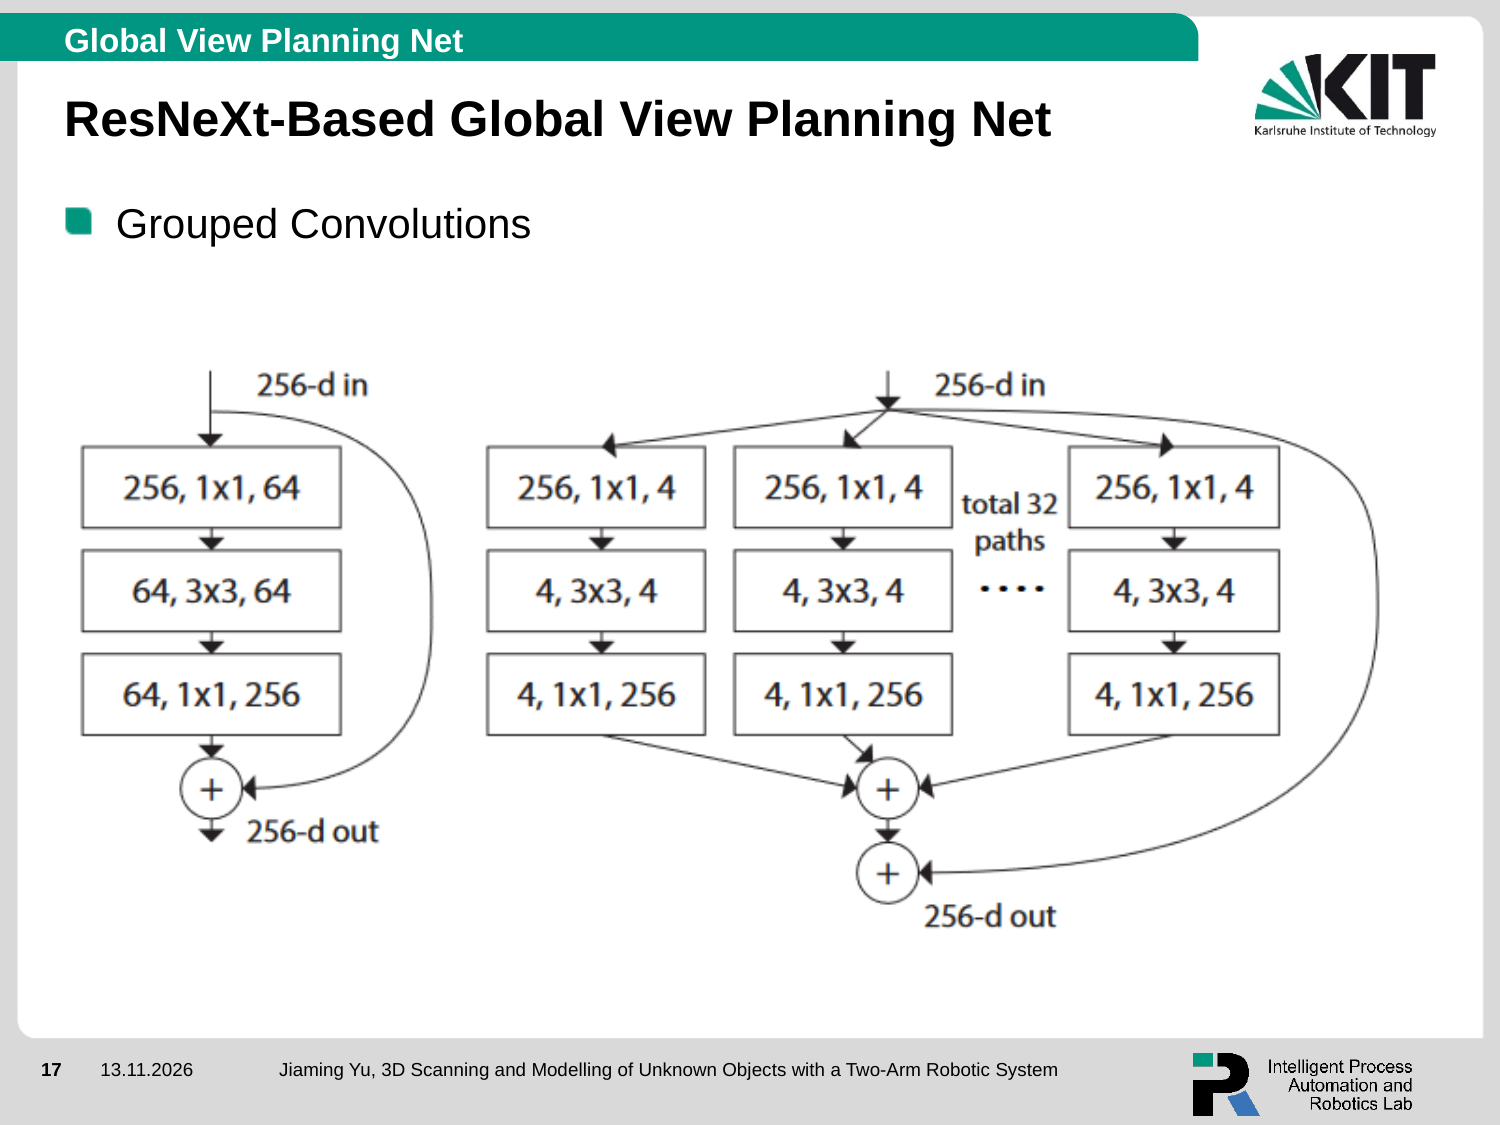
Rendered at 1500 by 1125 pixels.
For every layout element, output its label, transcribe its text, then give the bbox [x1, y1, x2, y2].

picture [0, 0, 1500, 1125]
list Global View Planning Net [64, 19, 1176, 55]
list Grouped Convolutions [64, 196, 1436, 1000]
title ResNeXt-Based Global View Planning Net [64, 54, 1198, 147]
footer Jiaming Yu, 3D Scanning and Modelling of Unknown Objects with a Two-Arm Robotic System [279, 1057, 1117, 1117]
